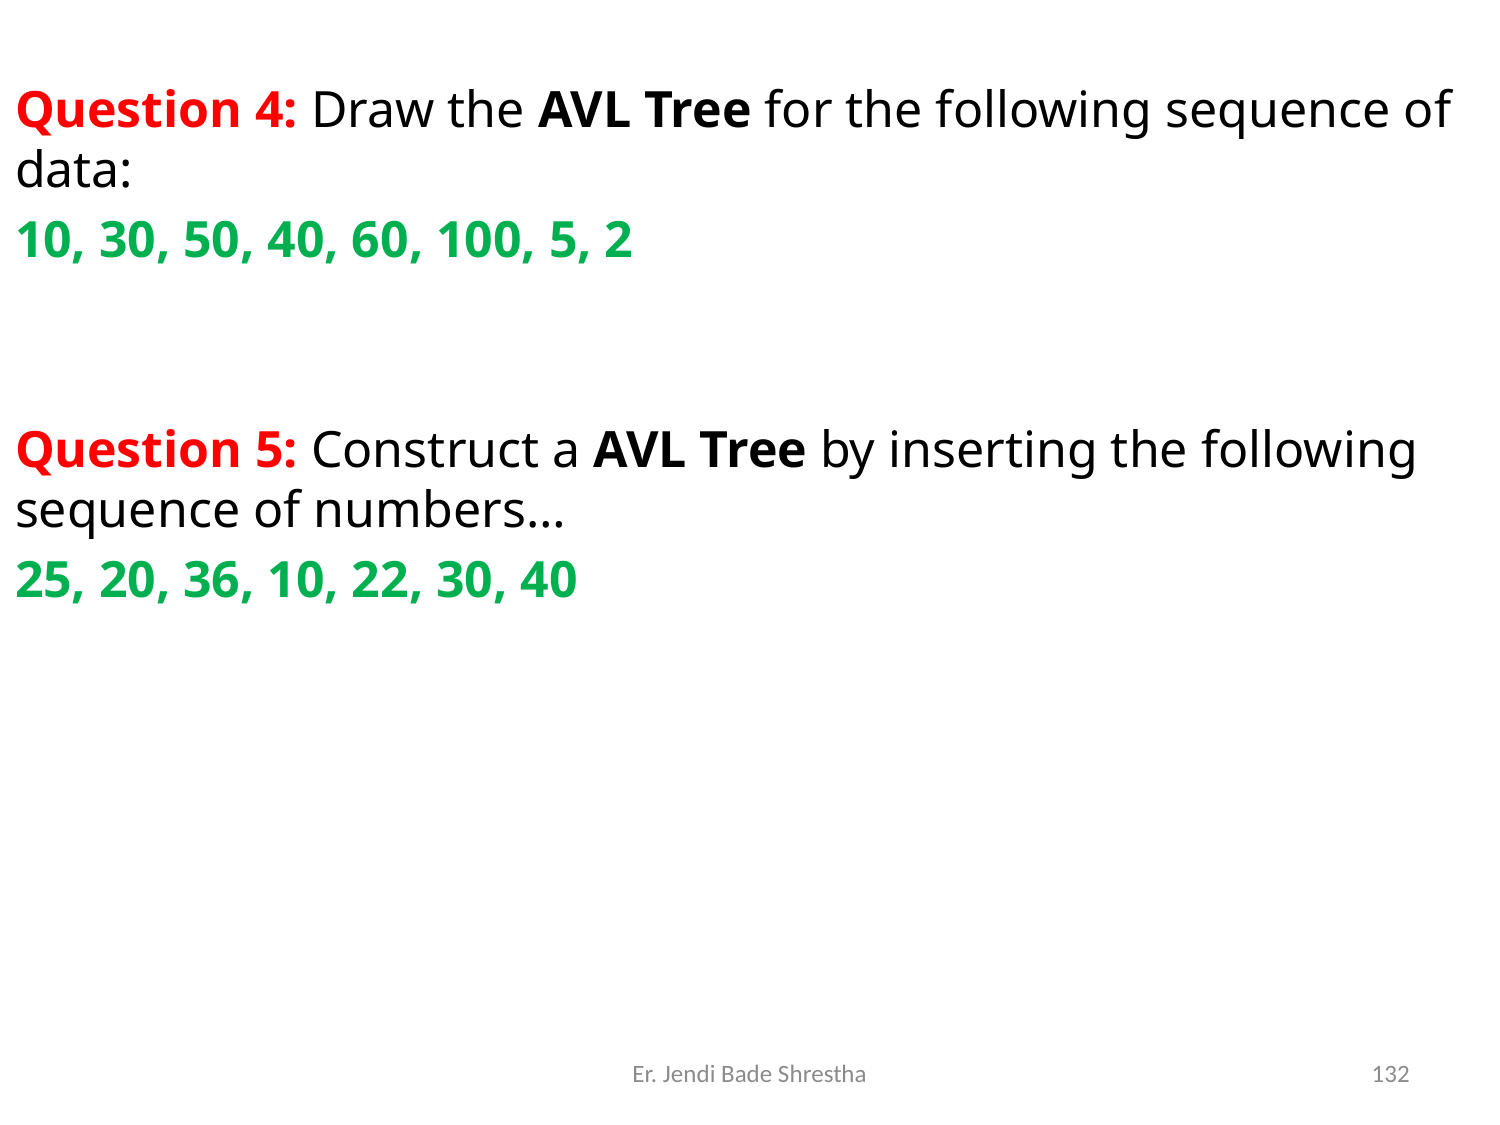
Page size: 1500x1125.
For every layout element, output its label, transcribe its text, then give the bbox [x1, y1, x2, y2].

list Question 4: Draw the AVL Tree for the following sequence of data: 10, 30, 50, 40, 60, 100, 5, 2 Question 5: Construct a AVL Tree by inserting the following sequence of numbers… 25, 20, 36, 10, 22, 30, 40 [0, 0, 1500, 1125]
slide_number 132 [1074, 1042, 1425, 1103]
footer Er. Jendi Bade Shrestha [512, 1042, 988, 1103]
